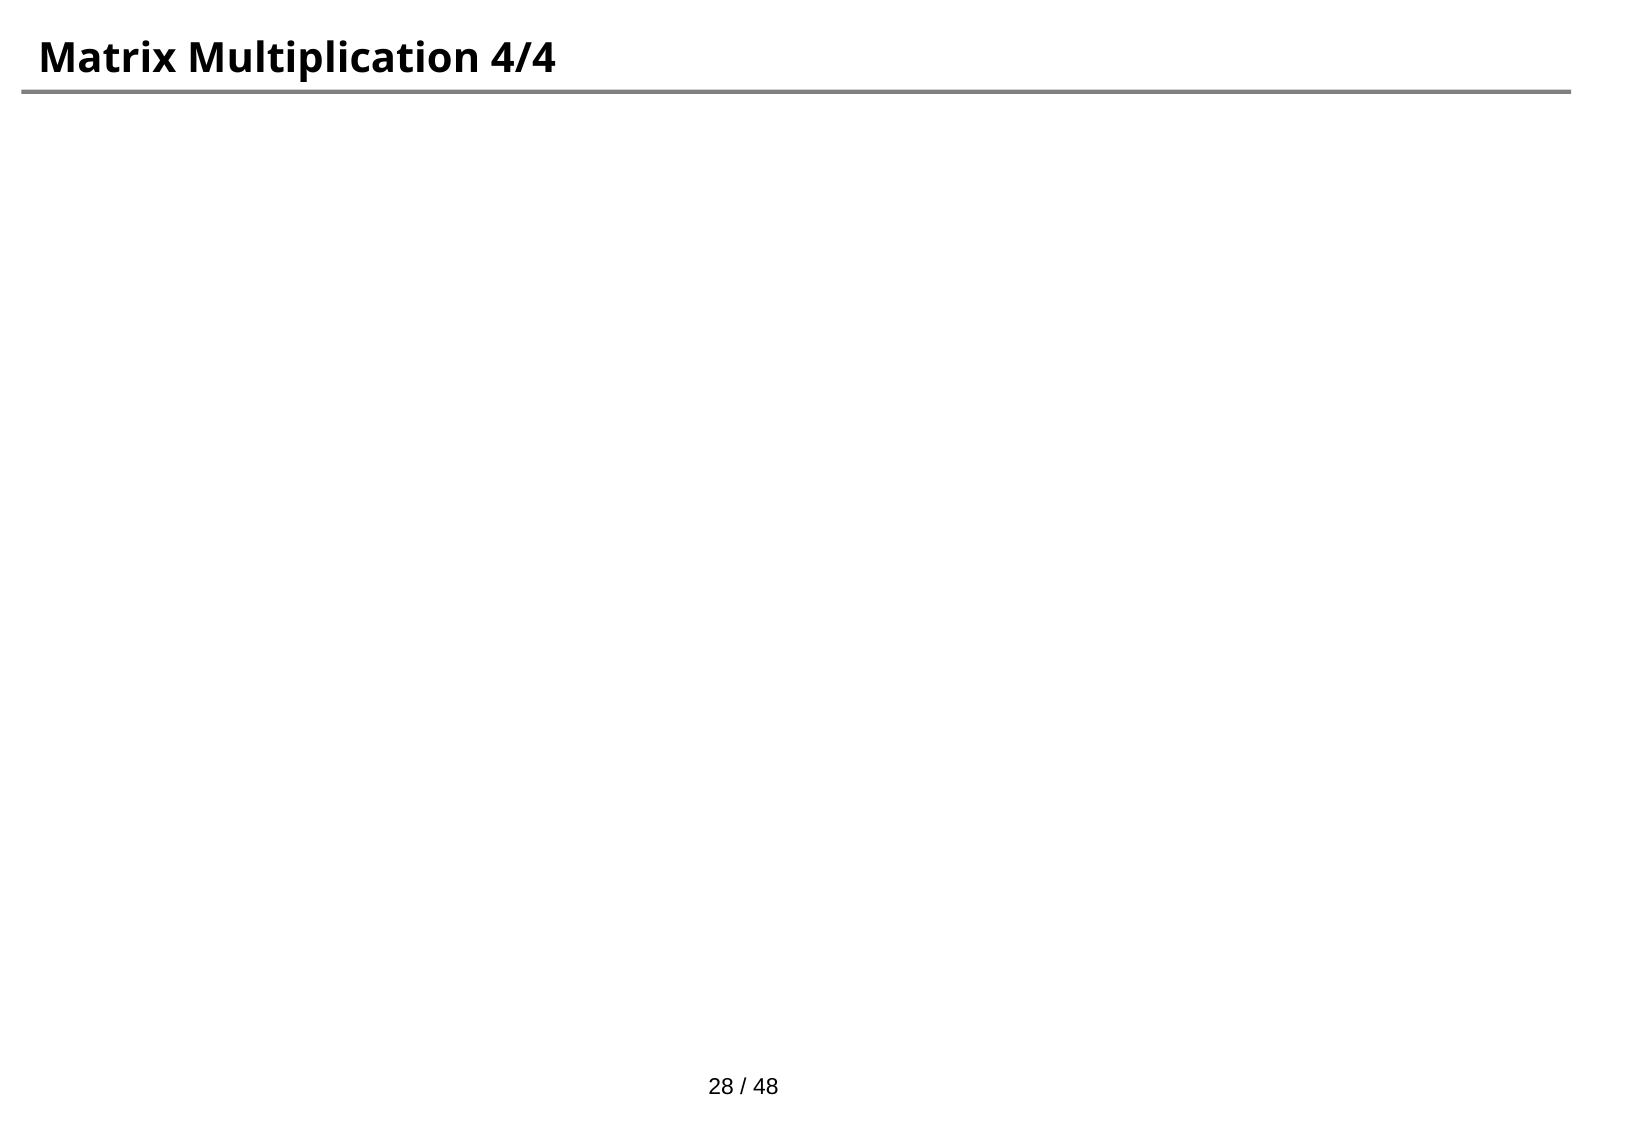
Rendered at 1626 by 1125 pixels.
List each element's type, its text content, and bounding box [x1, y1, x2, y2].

title Matrix Multiplication 4/4 [22, 21, 1179, 91]
